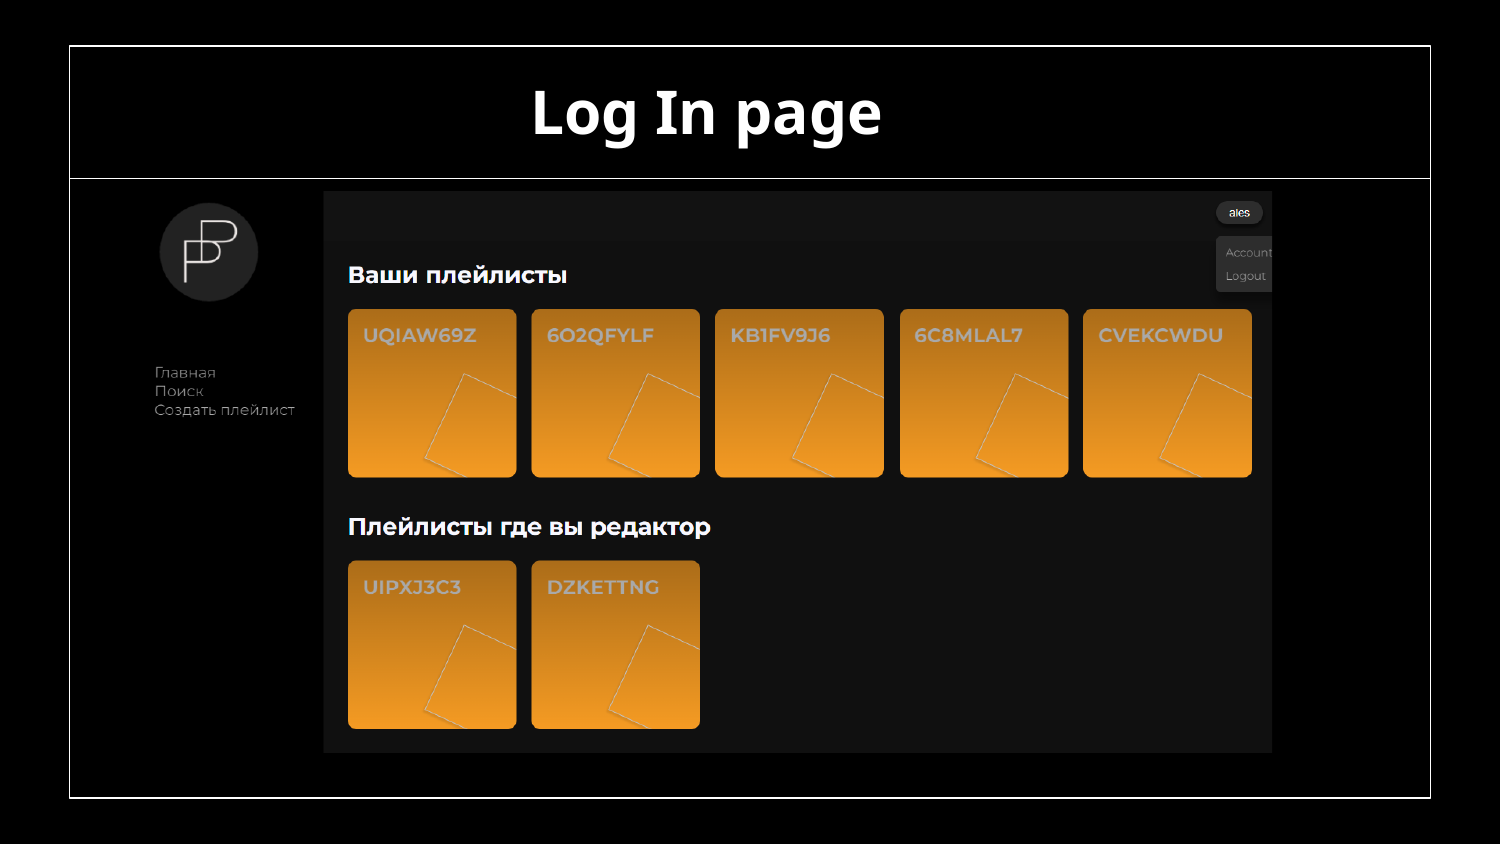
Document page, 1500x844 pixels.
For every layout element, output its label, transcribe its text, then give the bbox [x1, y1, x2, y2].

text_box Log In page [515, 74, 899, 155]
picture [141, 191, 1273, 753]
